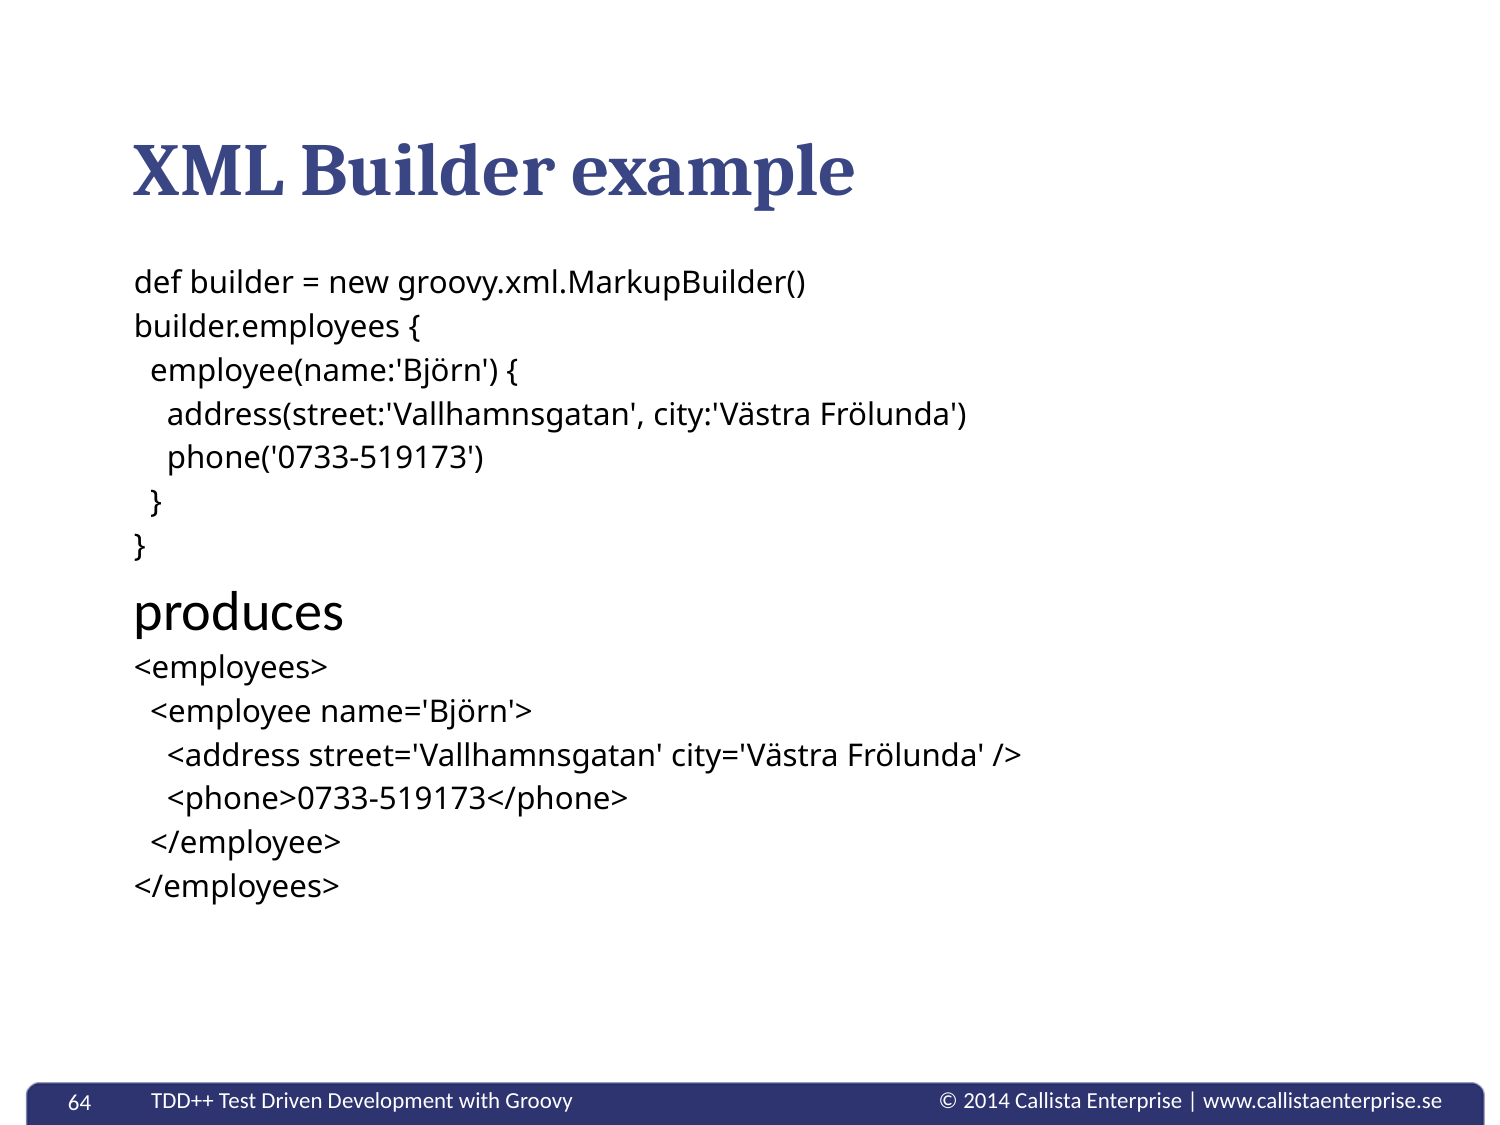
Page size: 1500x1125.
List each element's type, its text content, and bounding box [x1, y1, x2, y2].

picture [0, 0, 1500, 1125]
list def builder = new groovy.xml.MarkupBuilder() builder.employees { employee(name:'Björn') { address(street:'Vallhamnsgatan', city:'Västra Frölunda') phone('0733-519173') } } produces <employees> <employee name='Björn'> <address street='Vallhamnsgatan' city='Västra Frölunda' /> <phone>0733-519173</phone> </employee> </employees> [112, 255, 1380, 1024]
title XML Builder example [112, 93, 1388, 219]
